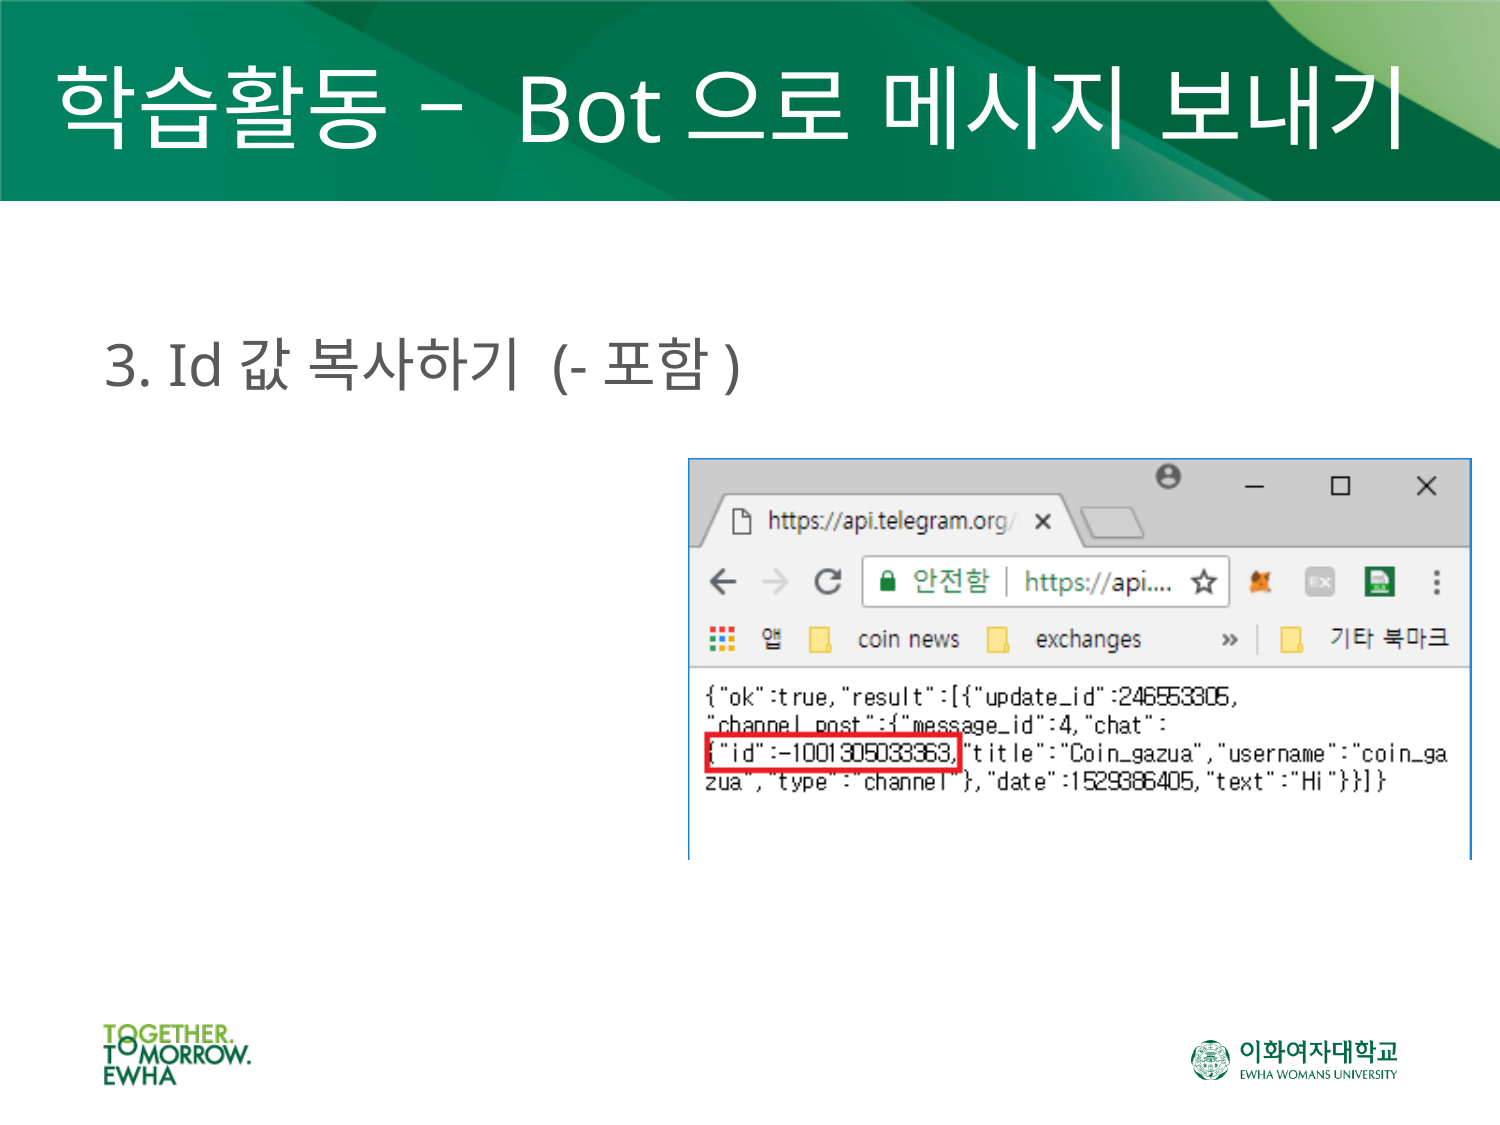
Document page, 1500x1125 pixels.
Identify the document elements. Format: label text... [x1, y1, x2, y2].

picture [688, 458, 1472, 860]
list 3. Id값 복사하기 (-포함) [89, 306, 770, 1021]
picture [103, 1024, 251, 1087]
picture [1191, 1040, 1397, 1080]
title 학습활동 – Bot으로 메시지 보내기 [38, 4, 1500, 222]
picture [0, 0, 1500, 201]
